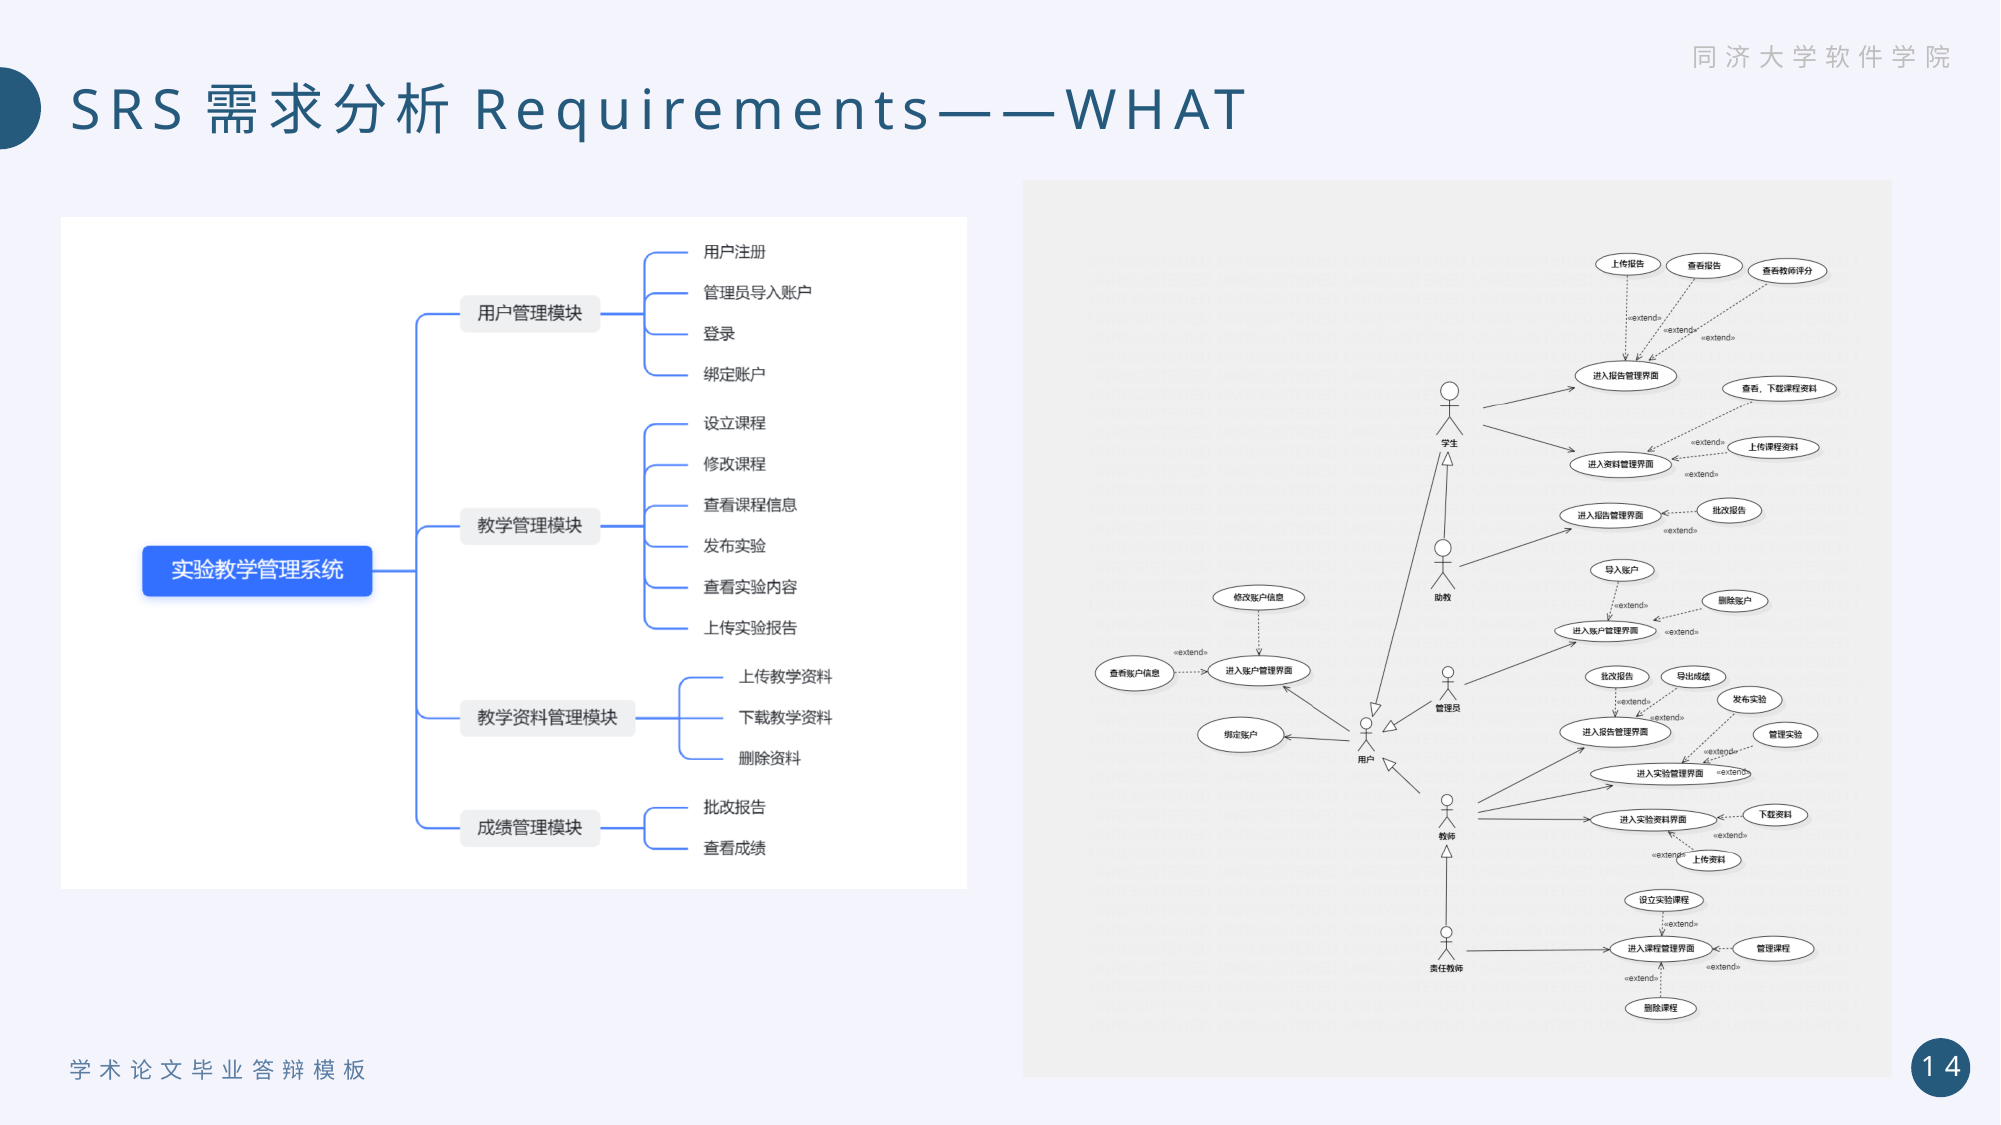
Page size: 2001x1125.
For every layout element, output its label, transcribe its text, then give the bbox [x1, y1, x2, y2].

picture [61, 216, 967, 889]
title SRS需求分析Requirements——WHAT [70, 74, 1372, 143]
slide_number 14 [1911, 1038, 1971, 1098]
slide_number 同济大学软件学院 [1515, 26, 1966, 87]
picture [1023, 180, 1892, 1077]
footer 学术论文毕业答辩模板 [54, 1042, 730, 1103]
